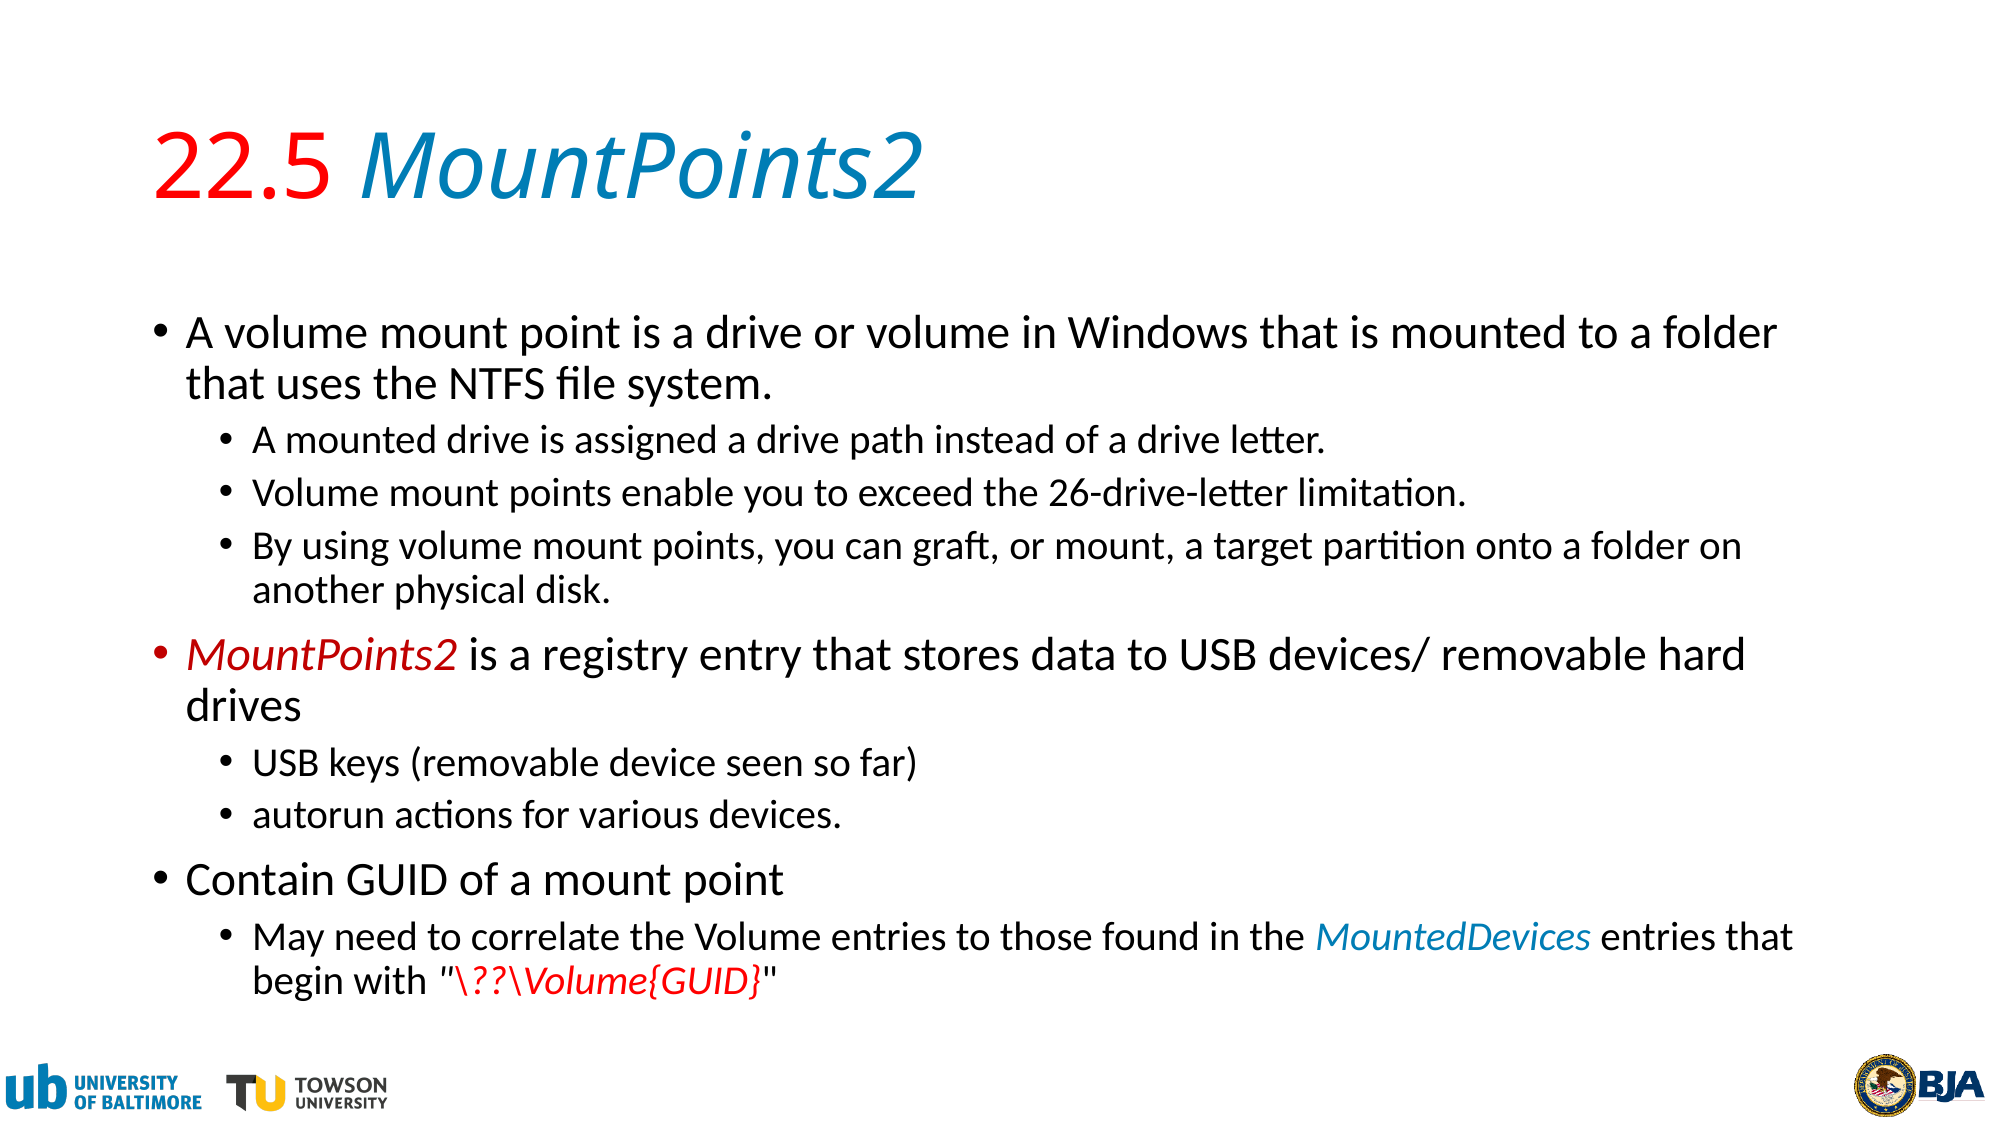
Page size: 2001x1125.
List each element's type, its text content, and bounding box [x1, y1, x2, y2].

picture [1854, 1054, 1986, 1117]
picture [0, 1031, 407, 1125]
list A volume mount point is a drive or volume in Windows that is mounted to a folder that uses the NTFS file system. A mounted drive is assigned a drive path instead of a drive letter. Volume mount points enable you to exceed the 26-drive-letter limitation. By using volume mount points, you can graft, or mount, a target partition onto a folder on another physical disk. MountPoints2 is a registry entry that stores data to USB devices/ removable hard drives USB keys (removable device seen so far) autorun actions for various devices. Contain GUID of a mount point May need to correlate the Volume entries to those found in the MountedDevices entries that begin with "\??\Volume{GUID}" [137, 299, 1863, 1014]
title 22.5 MountPoints2 [137, 59, 1863, 278]
